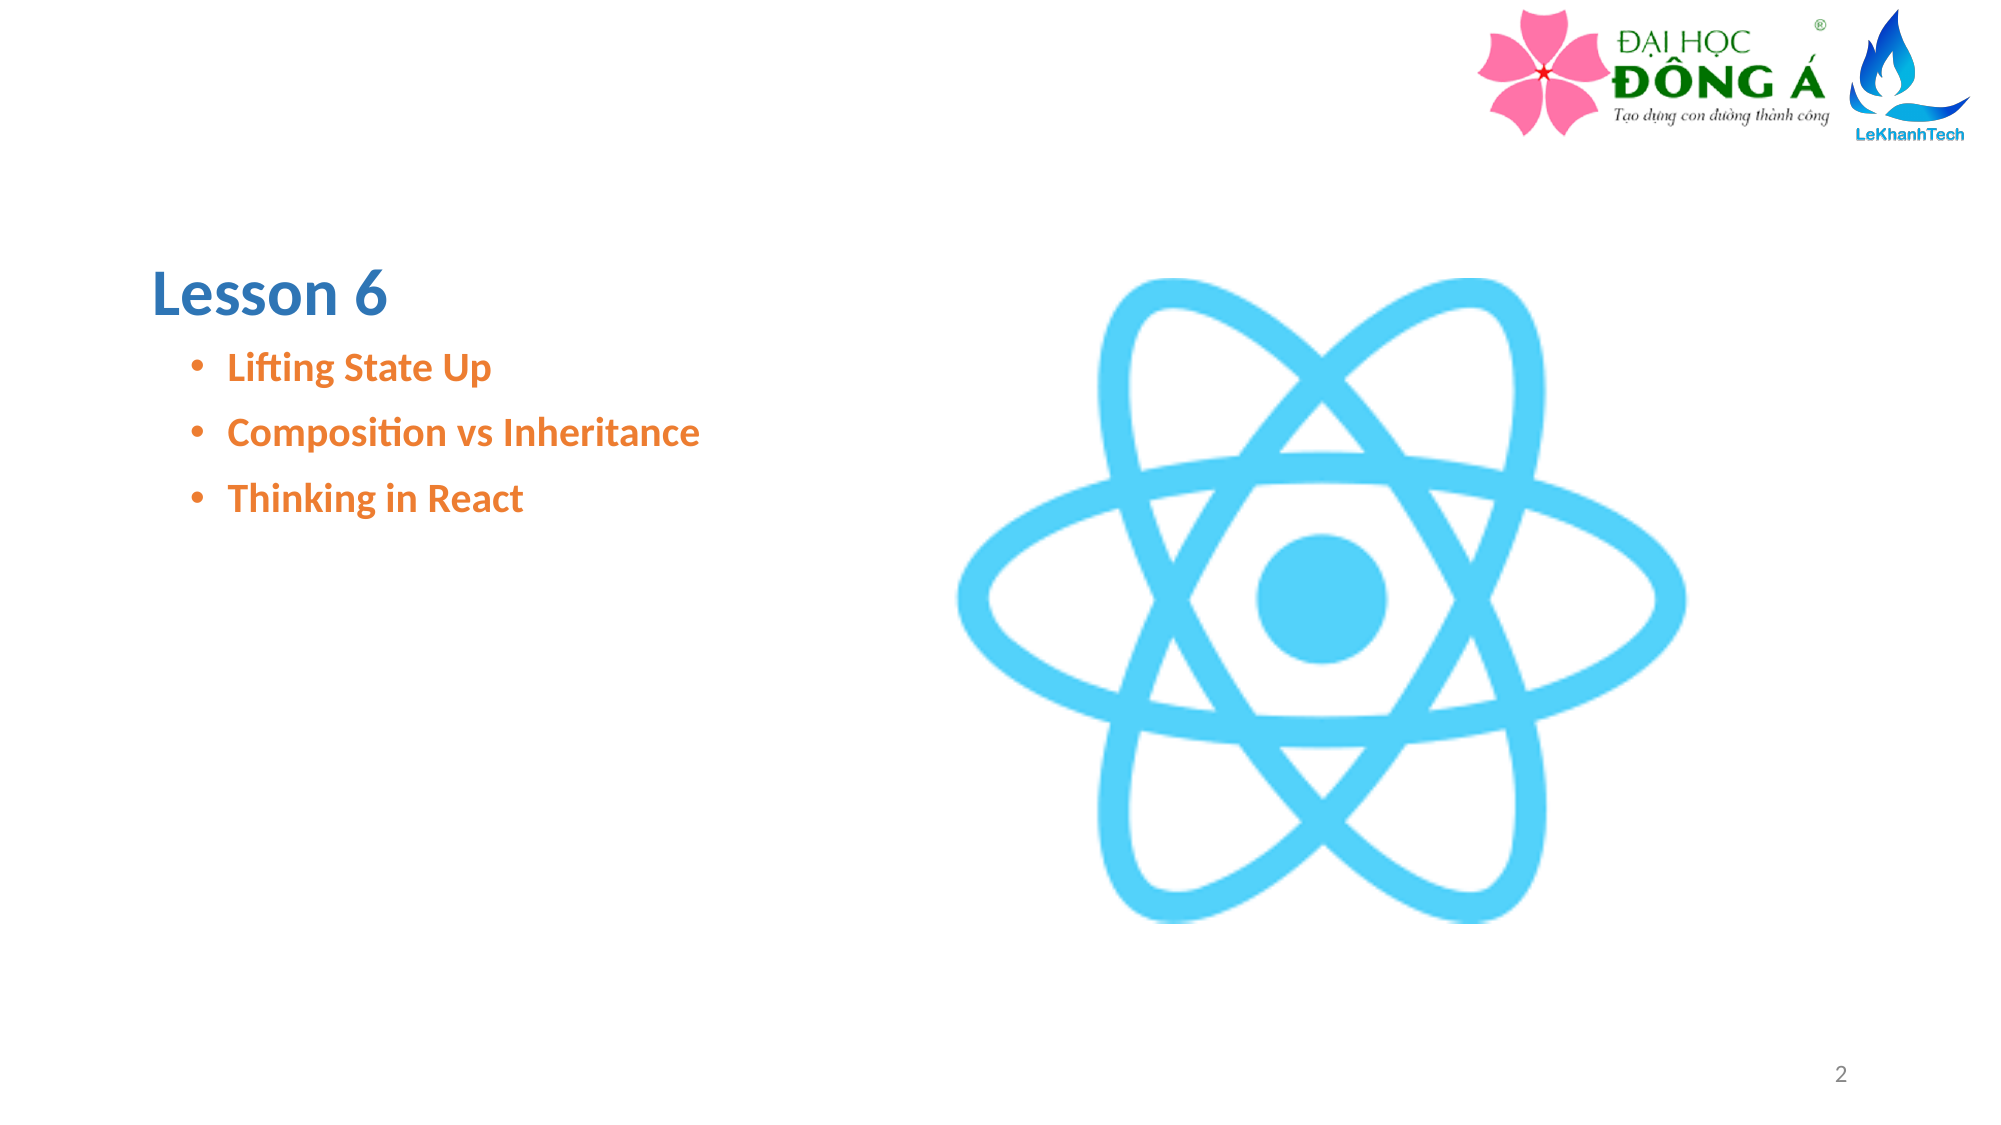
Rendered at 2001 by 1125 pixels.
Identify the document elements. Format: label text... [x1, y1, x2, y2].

picture [950, 277, 1696, 924]
slide_number 2 [1412, 1042, 1863, 1103]
list Lifting State Up Composition vs Inheritance Thinking in React [137, 337, 783, 963]
title Lesson 6 [137, 75, 783, 337]
picture [1465, 5, 1980, 144]
